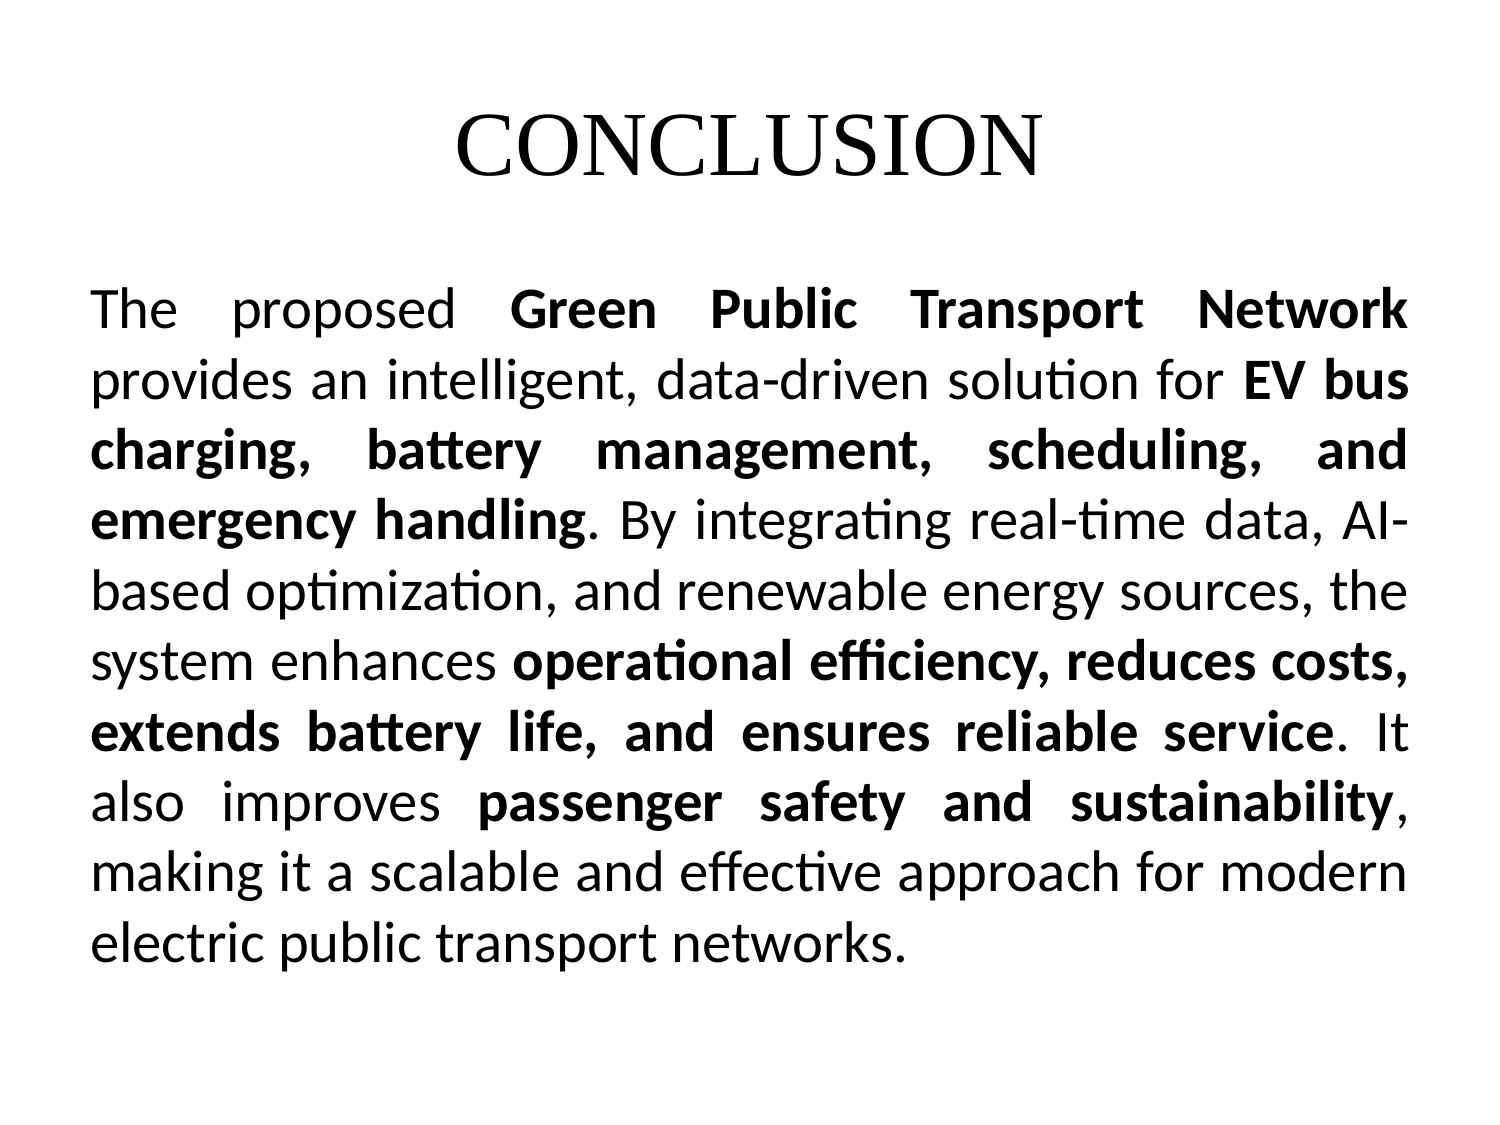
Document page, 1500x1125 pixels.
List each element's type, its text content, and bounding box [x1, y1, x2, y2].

title CONCLUSION [75, 45, 1425, 233]
list The proposed Green Public Transport Network provides an intelligent, data-driven solution for EV bus charging, battery management, scheduling, and emergency handling. By integrating real-time data, AI-based optimization, and renewable energy sources, the system enhances operational efficiency, reduces costs, extends battery life, and ensures reliable service. It also improves passenger safety and sustainability, making it a scalable and effective approach for modern electric public transport networks. [75, 262, 1425, 1005]
